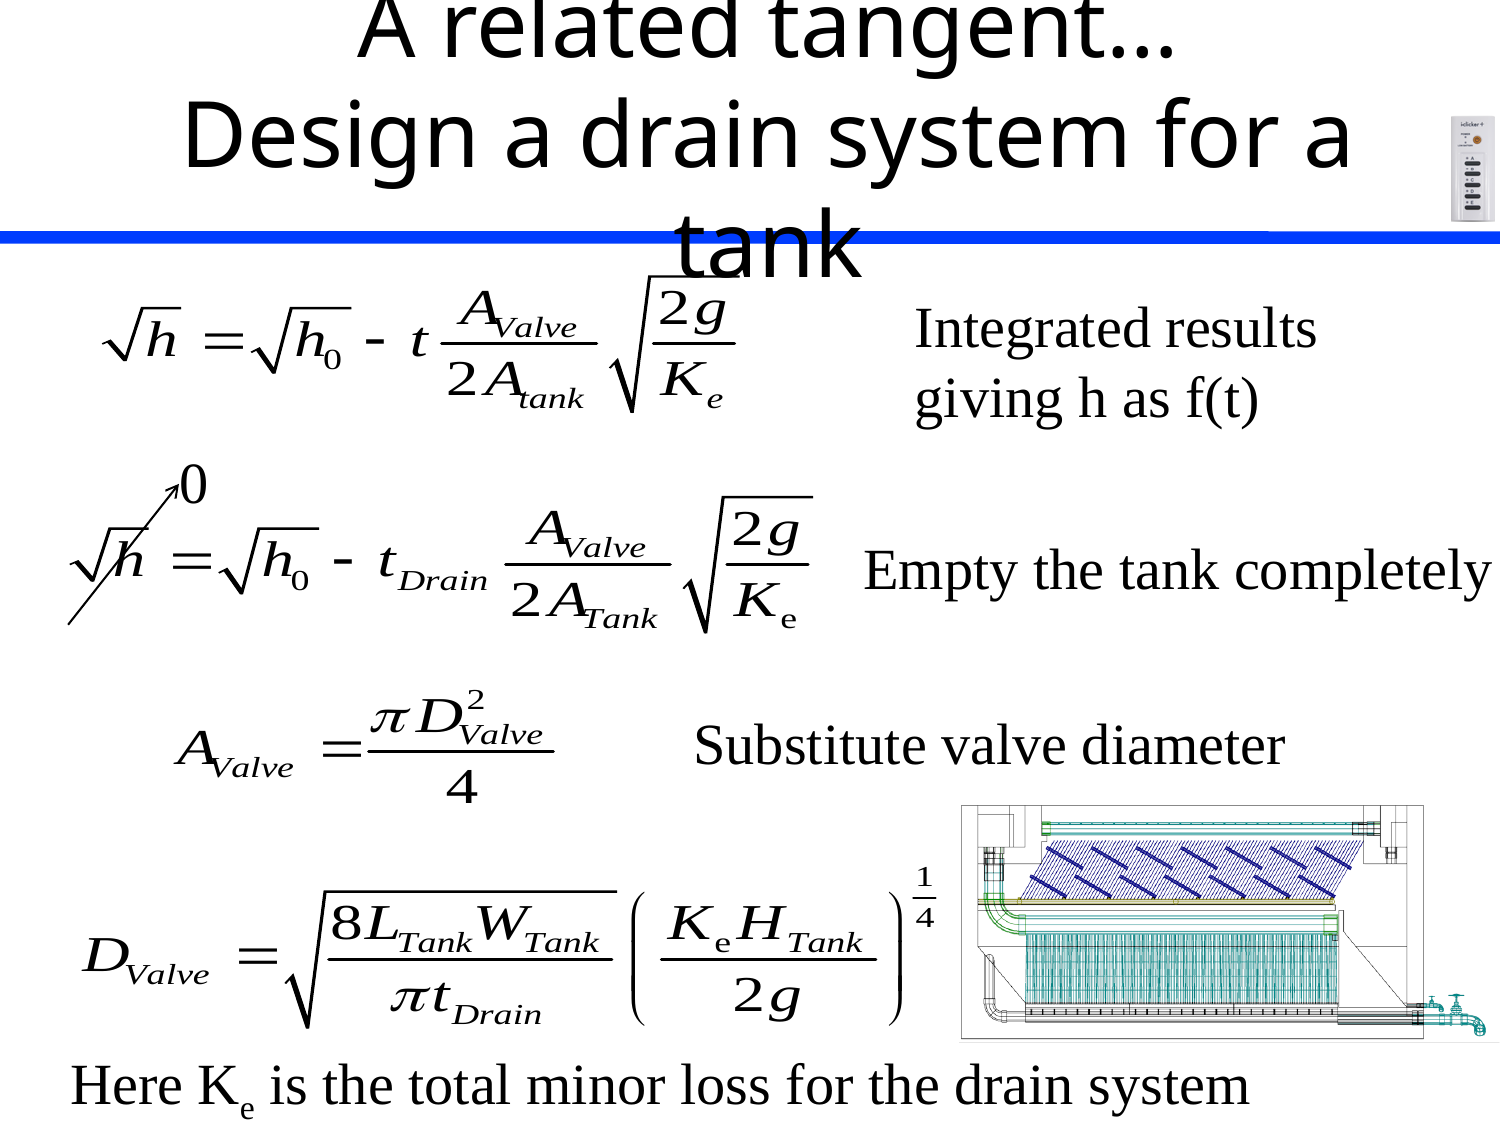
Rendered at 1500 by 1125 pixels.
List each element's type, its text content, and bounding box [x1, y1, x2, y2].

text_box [75, 858, 943, 1035]
picture [958, 792, 1500, 1043]
text_box Substitute valve diameter [678, 698, 1302, 784]
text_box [167, 682, 561, 809]
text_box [63, 490, 821, 640]
text_box Empty the tank completely [848, 524, 1500, 609]
text_box Here Ke is the total minor loss for the drain system [55, 1039, 1267, 1125]
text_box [67, 437, 225, 625]
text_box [95, 270, 747, 420]
picture [1450, 115, 1495, 223]
title A related tangent… Design a drain system for a tank [75, 37, 1463, 225]
text_box Integrated results giving h as f(t) [899, 281, 1458, 437]
